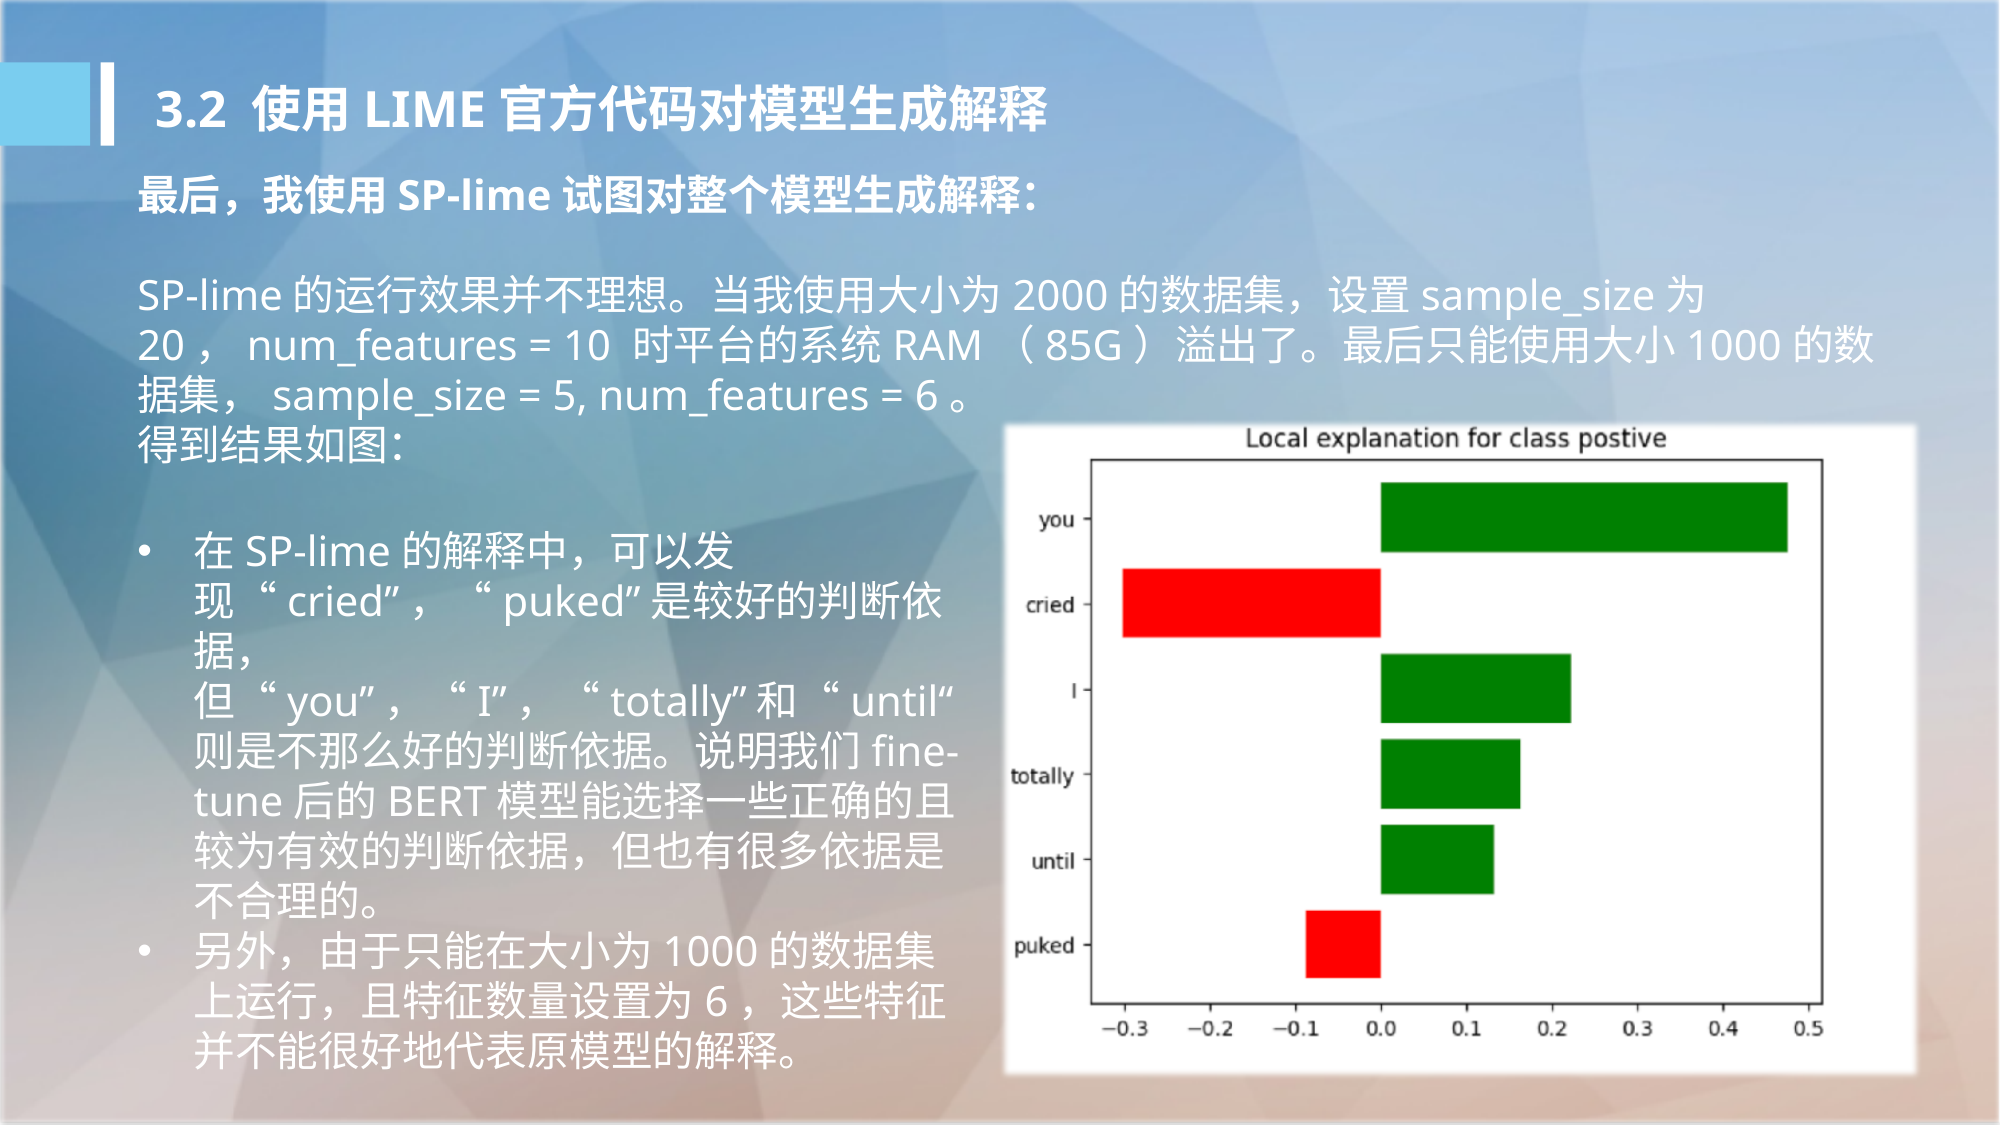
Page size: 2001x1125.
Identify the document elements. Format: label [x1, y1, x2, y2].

picture [0, 0, 2000, 1124]
text_box [0, 62, 115, 146]
